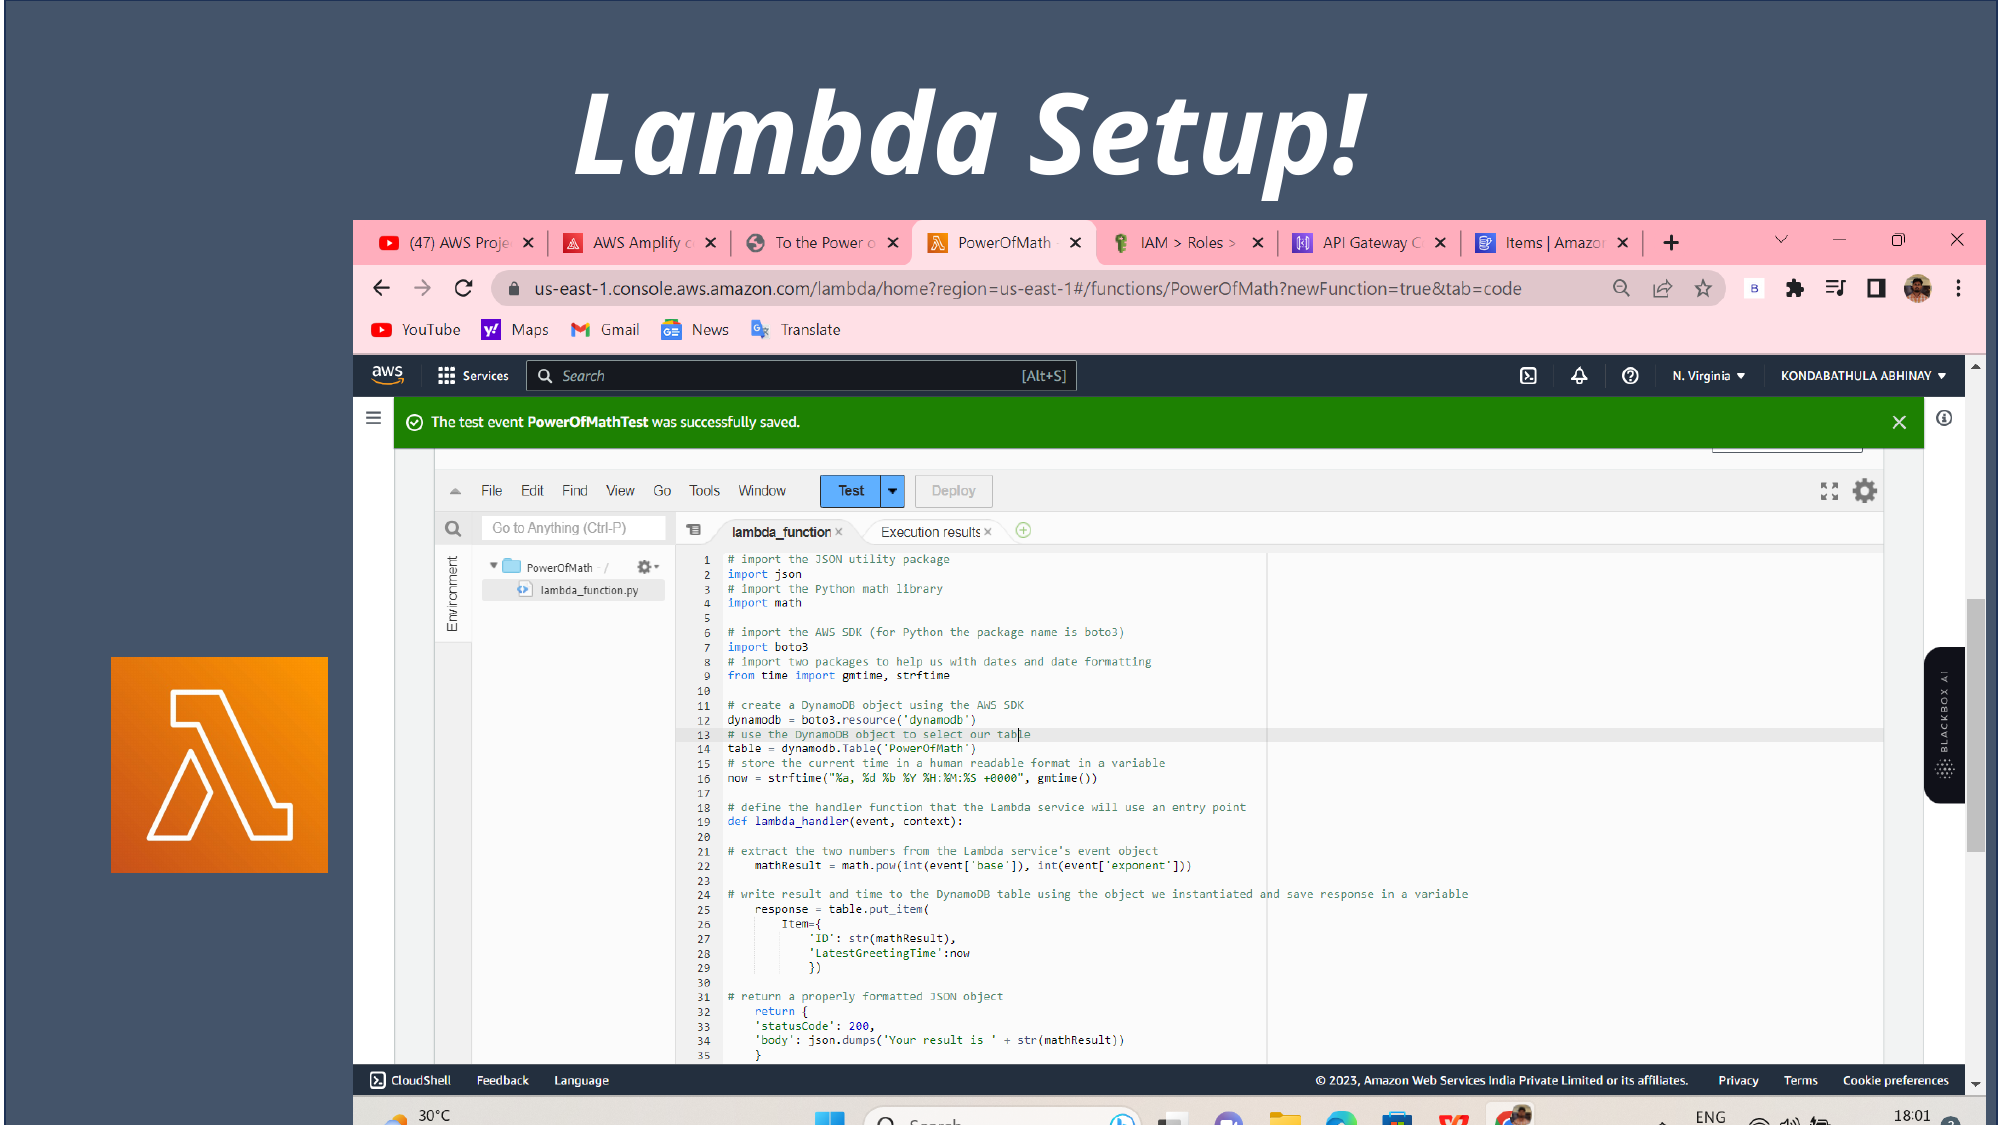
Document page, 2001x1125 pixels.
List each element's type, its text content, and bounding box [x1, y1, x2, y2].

picture [111, 657, 328, 873]
picture [353, 220, 1986, 1125]
title Lambda Setup! [6, 63, 1932, 207]
text_box [4, 0, 1998, 1125]
